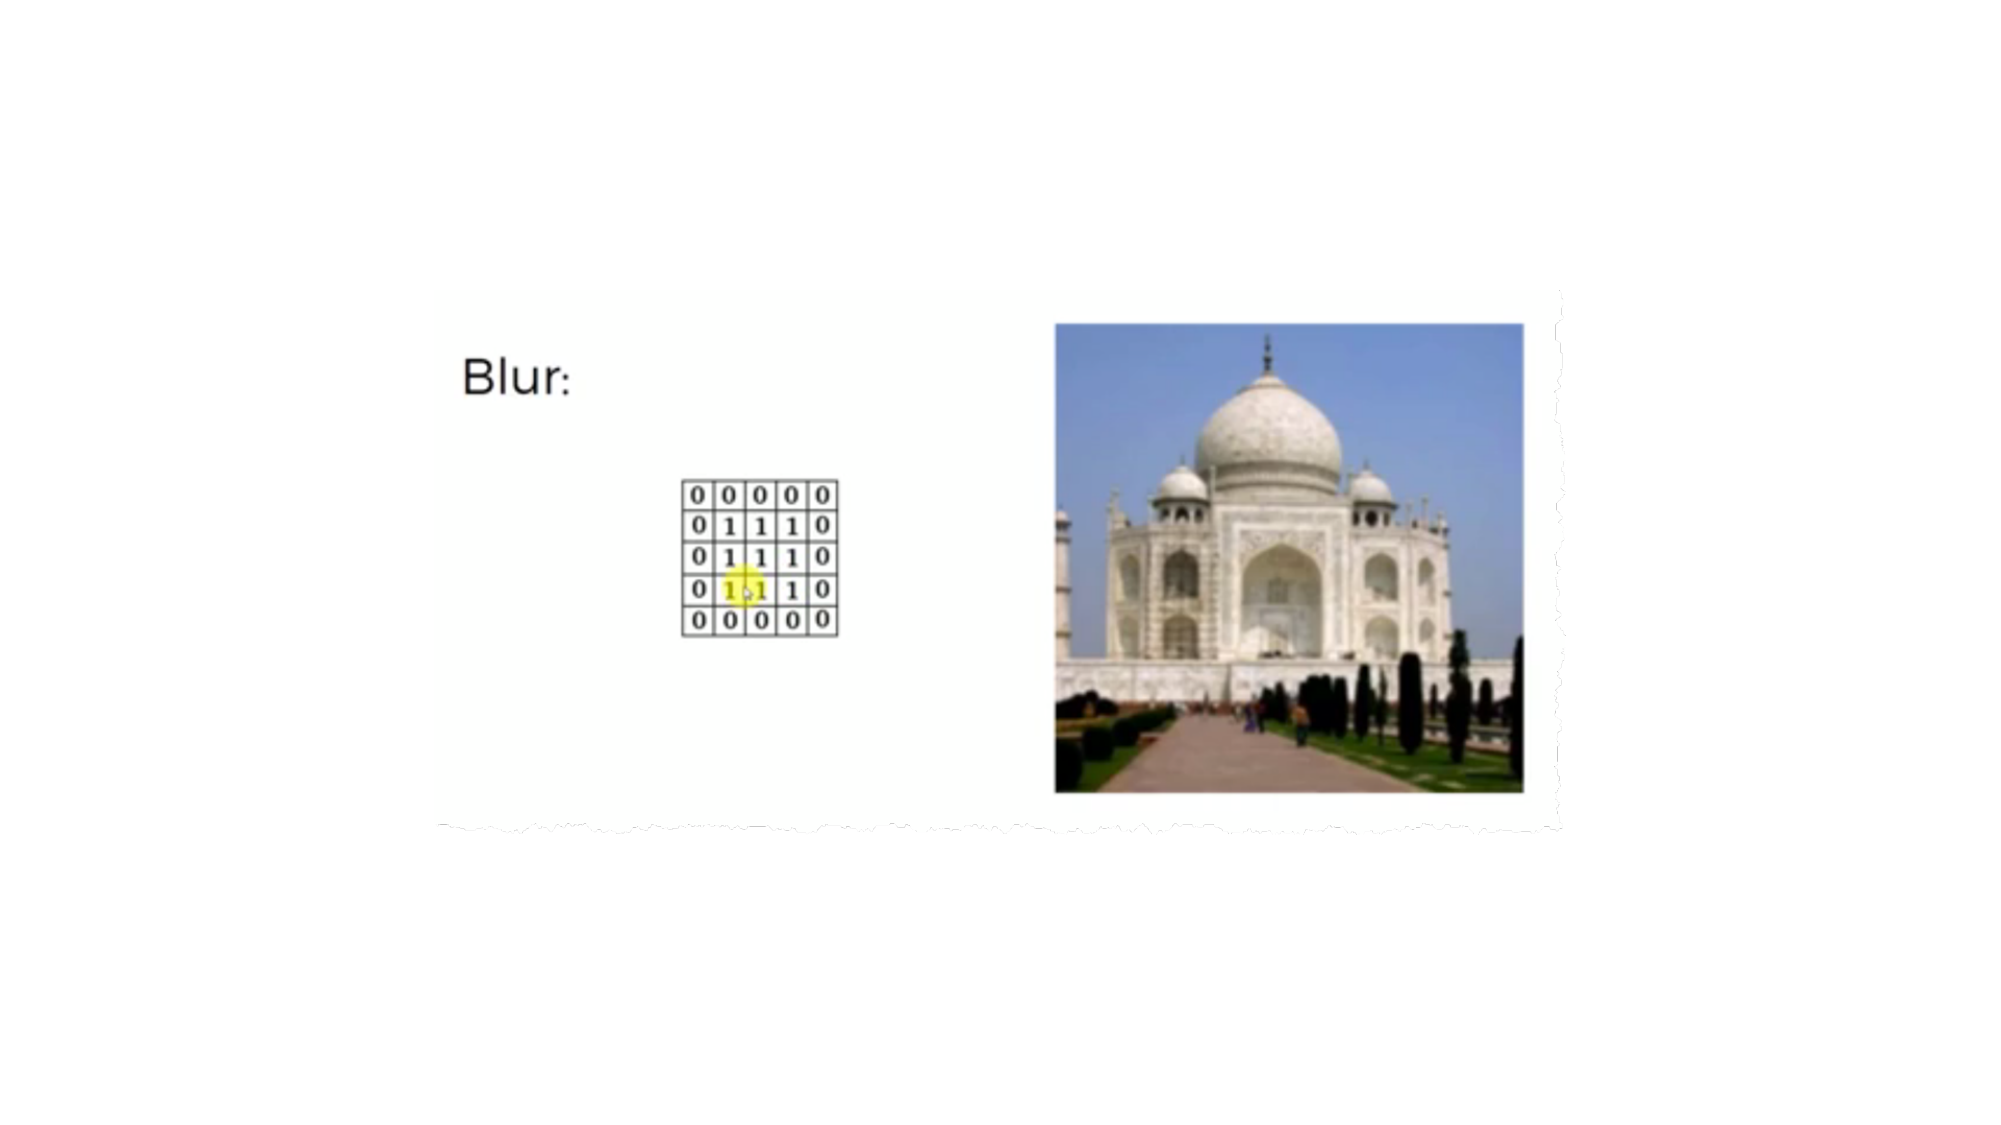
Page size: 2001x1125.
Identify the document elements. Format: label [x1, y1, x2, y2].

picture [434, 290, 1566, 835]
